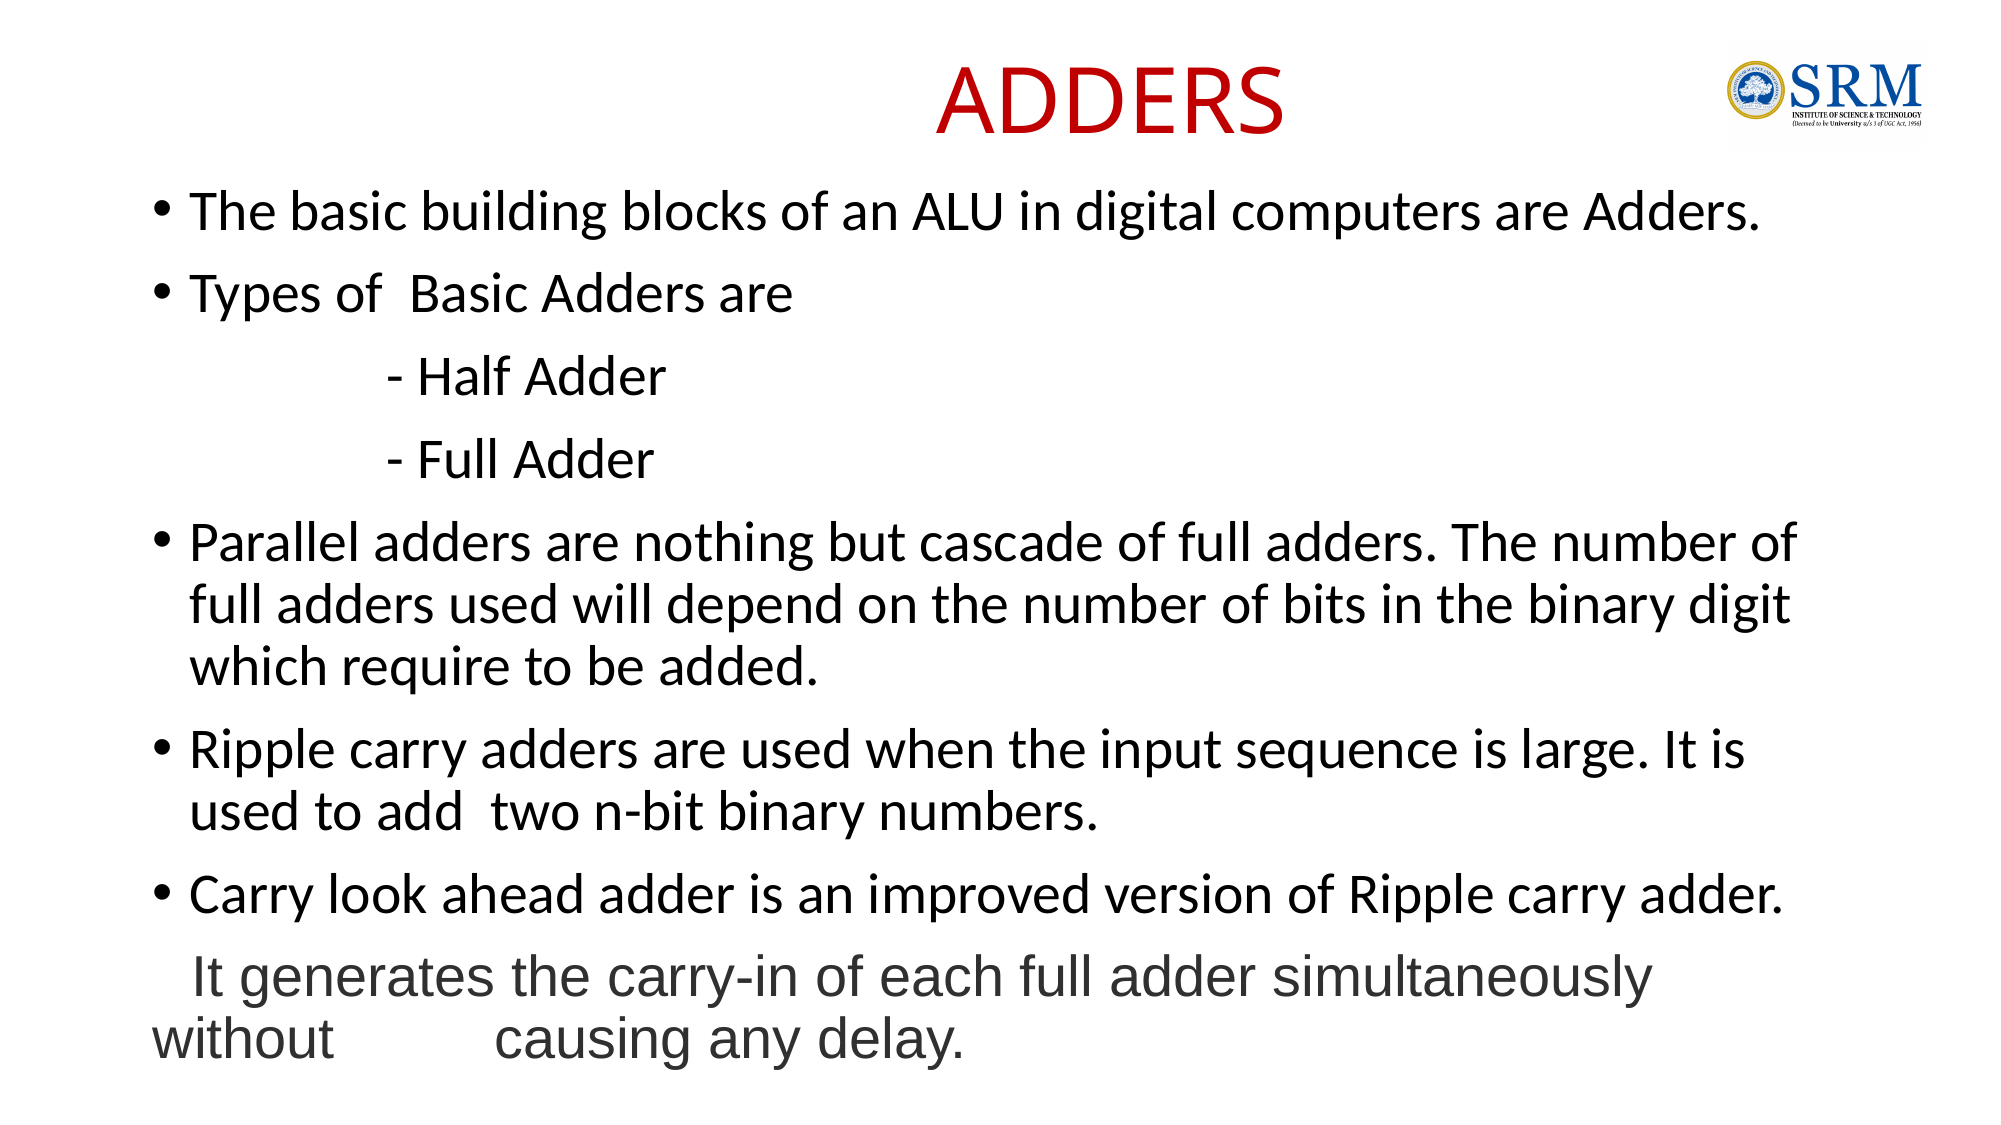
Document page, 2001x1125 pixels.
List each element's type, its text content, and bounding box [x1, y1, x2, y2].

title ADDERS [137, 0, 1863, 172]
picture [1863, 37, 1926, 151]
list The basic building blocks of an ALU in digital computers are Adders. Types of Basic Adders are - Half Adder - Full Adder Parallel adders are nothing but cascade of full adders. The number of full adders used will depend on the number of bits in the binary digit which require to be added. Ripple carry adders are used when the input sequence is large. It is used to add two n-bit binary numbers. Carry look ahead adder is an improved version of Ripple carry adder. It generates the carry-in of each full adder simultaneously without causing any delay. [137, 172, 1863, 1083]
